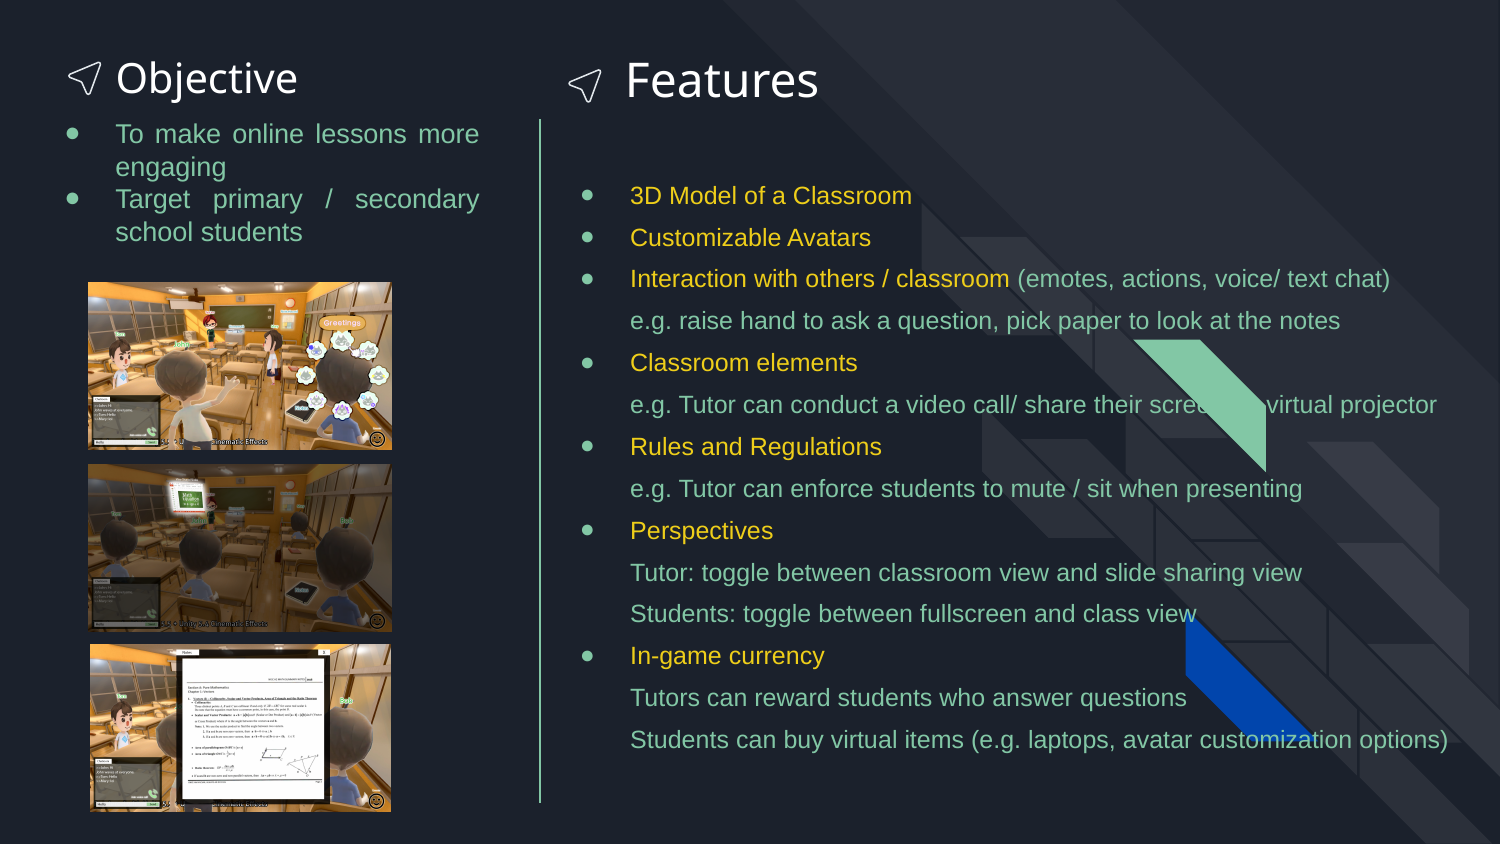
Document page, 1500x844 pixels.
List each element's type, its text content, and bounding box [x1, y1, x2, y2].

picture [88, 282, 392, 450]
picture [88, 463, 392, 632]
text_box [568, 69, 601, 103]
text_box To make online lessons more engaging Target primary / secondary school students [25, 101, 495, 259]
text_box [68, 62, 101, 95]
picture [89, 643, 391, 812]
text_box 3D Model of a Classroom Customizable Avatars Interaction with others / classroom (emotes, actions, voice/ text chat) e.g. raise hand to ask a question, pick paper to look at the notes Classroom elements e.g. Tutor can conduct a video call/ share their screen on virtual projector Rules and Regulations e.g. Tutor can enforce students to mute / sit when presenting Perspectives Tutor: toggle between classroom view and slide sharing view Students: toggle between fullscreen and class view In-game currency Tutors can reward students who answer questions Students can buy virtual items (e.g. laptops, avatar customization options) [545, 152, 1484, 803]
subtitle Objective [100, 28, 388, 101]
title Features [610, 9, 1298, 147]
